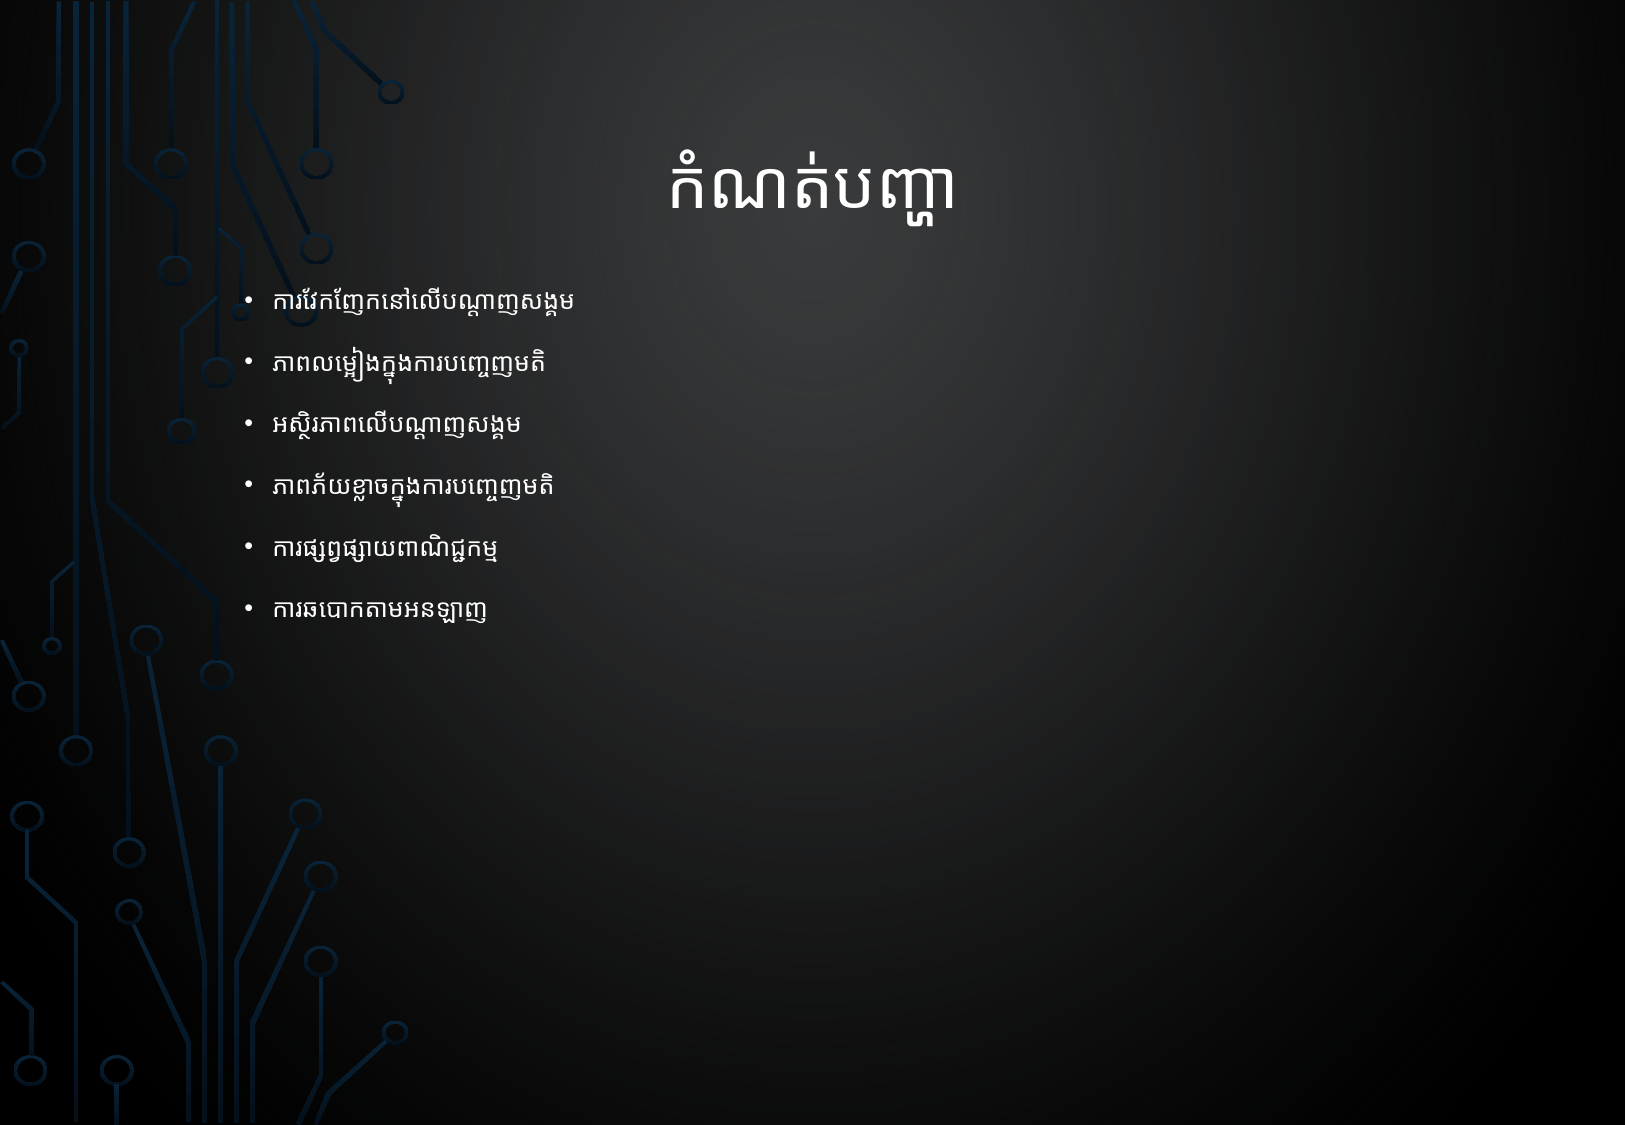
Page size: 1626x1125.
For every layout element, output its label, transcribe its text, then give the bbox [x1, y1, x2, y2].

text_box កំណត់បញ្ហា [238, 145, 1387, 225]
text_box ការវែកញែកនៅលើបណ្ដាញសង្គម ភាពលម្អៀងក្នុងការបញ្ចេញមតិ អស្ថិរភាពលើបណ្ដាញសង្គម ភាពភ័យខ្លាចក្នុងការបញ្ចេញមតិ ការផ្សព្វផ្សាយពាណិជ្ជកម្ម ការឆបោកតាមអនឡាញ [238, 266, 1387, 1023]
